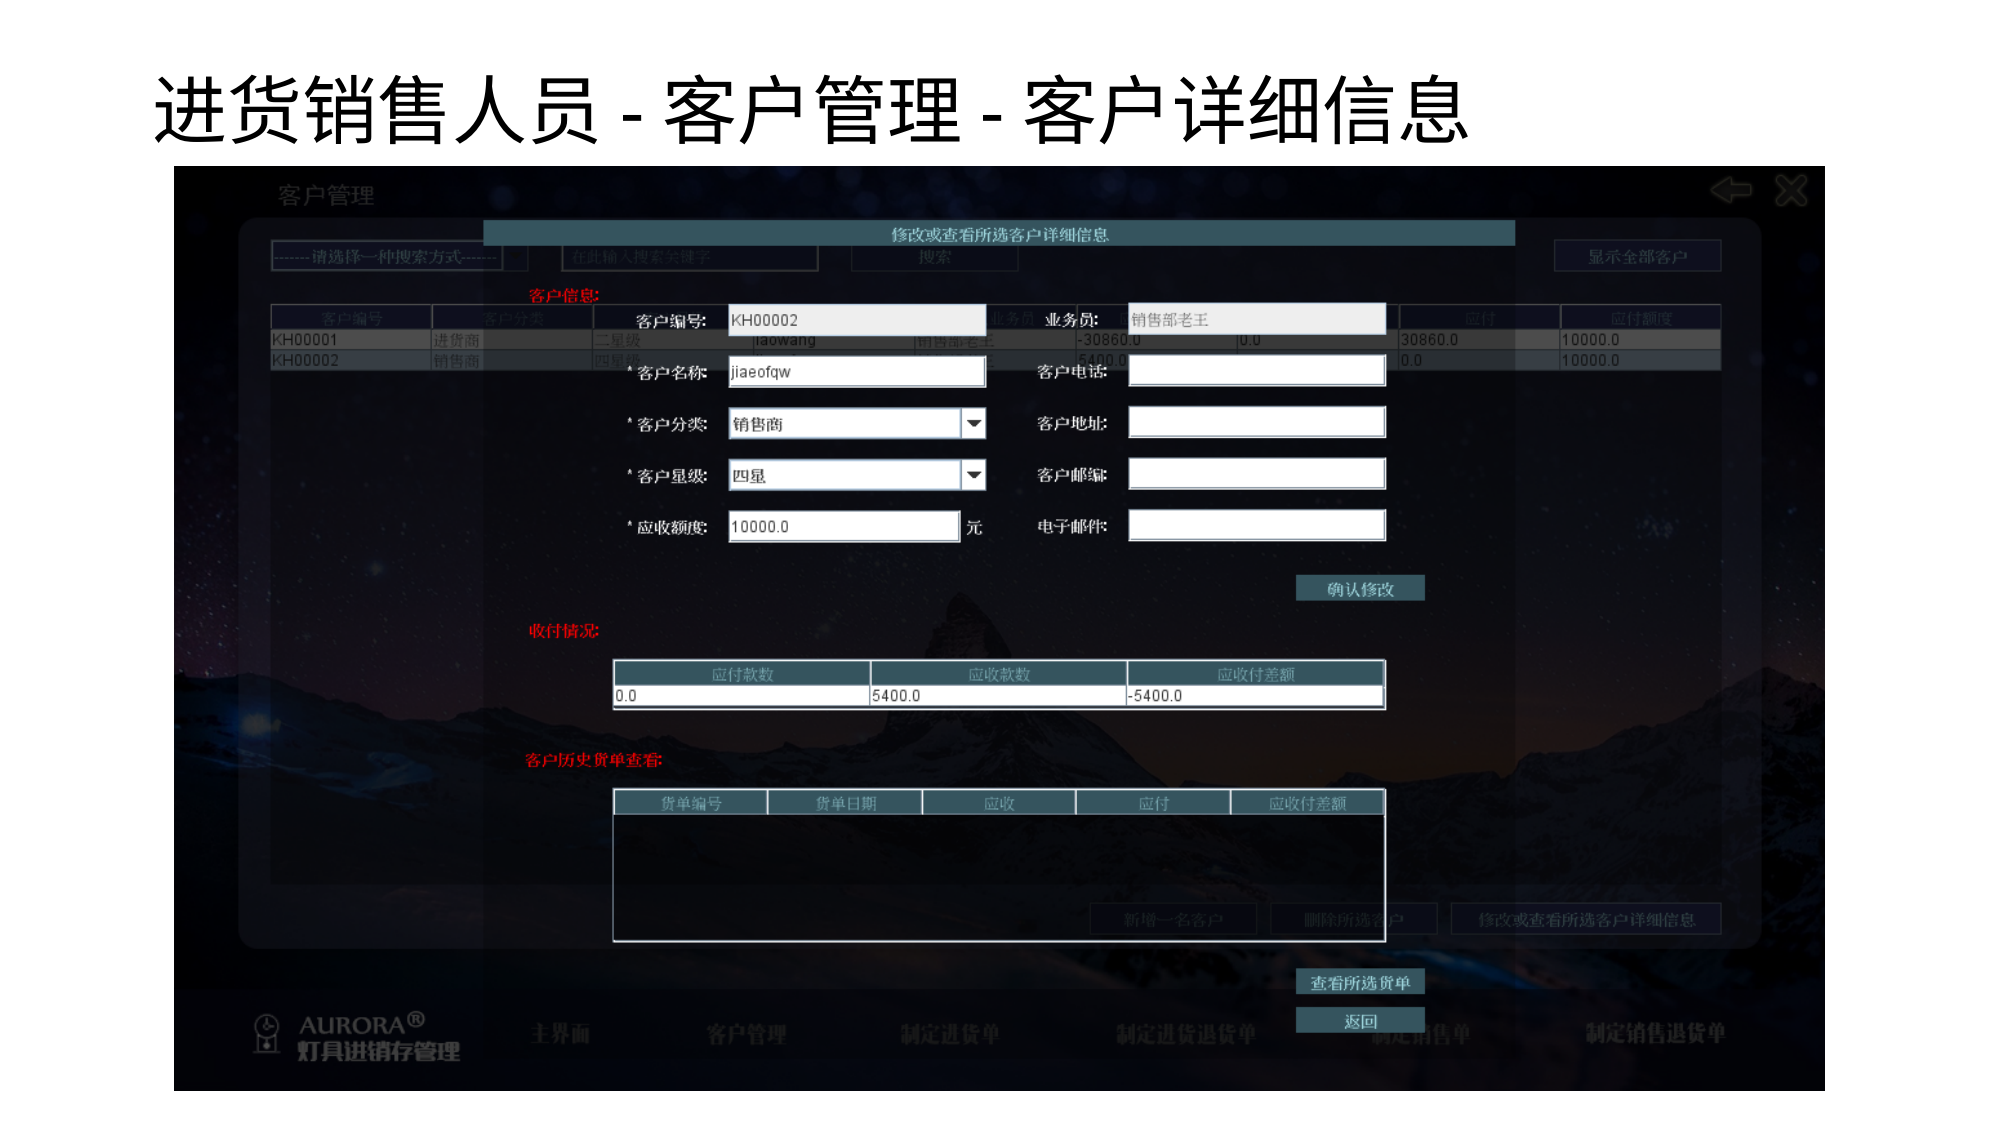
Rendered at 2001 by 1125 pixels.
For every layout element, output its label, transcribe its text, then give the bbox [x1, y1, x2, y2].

title 进货销售人员-客户管理-客户详细信息 [137, 5, 1863, 223]
picture [174, 166, 1825, 1091]
